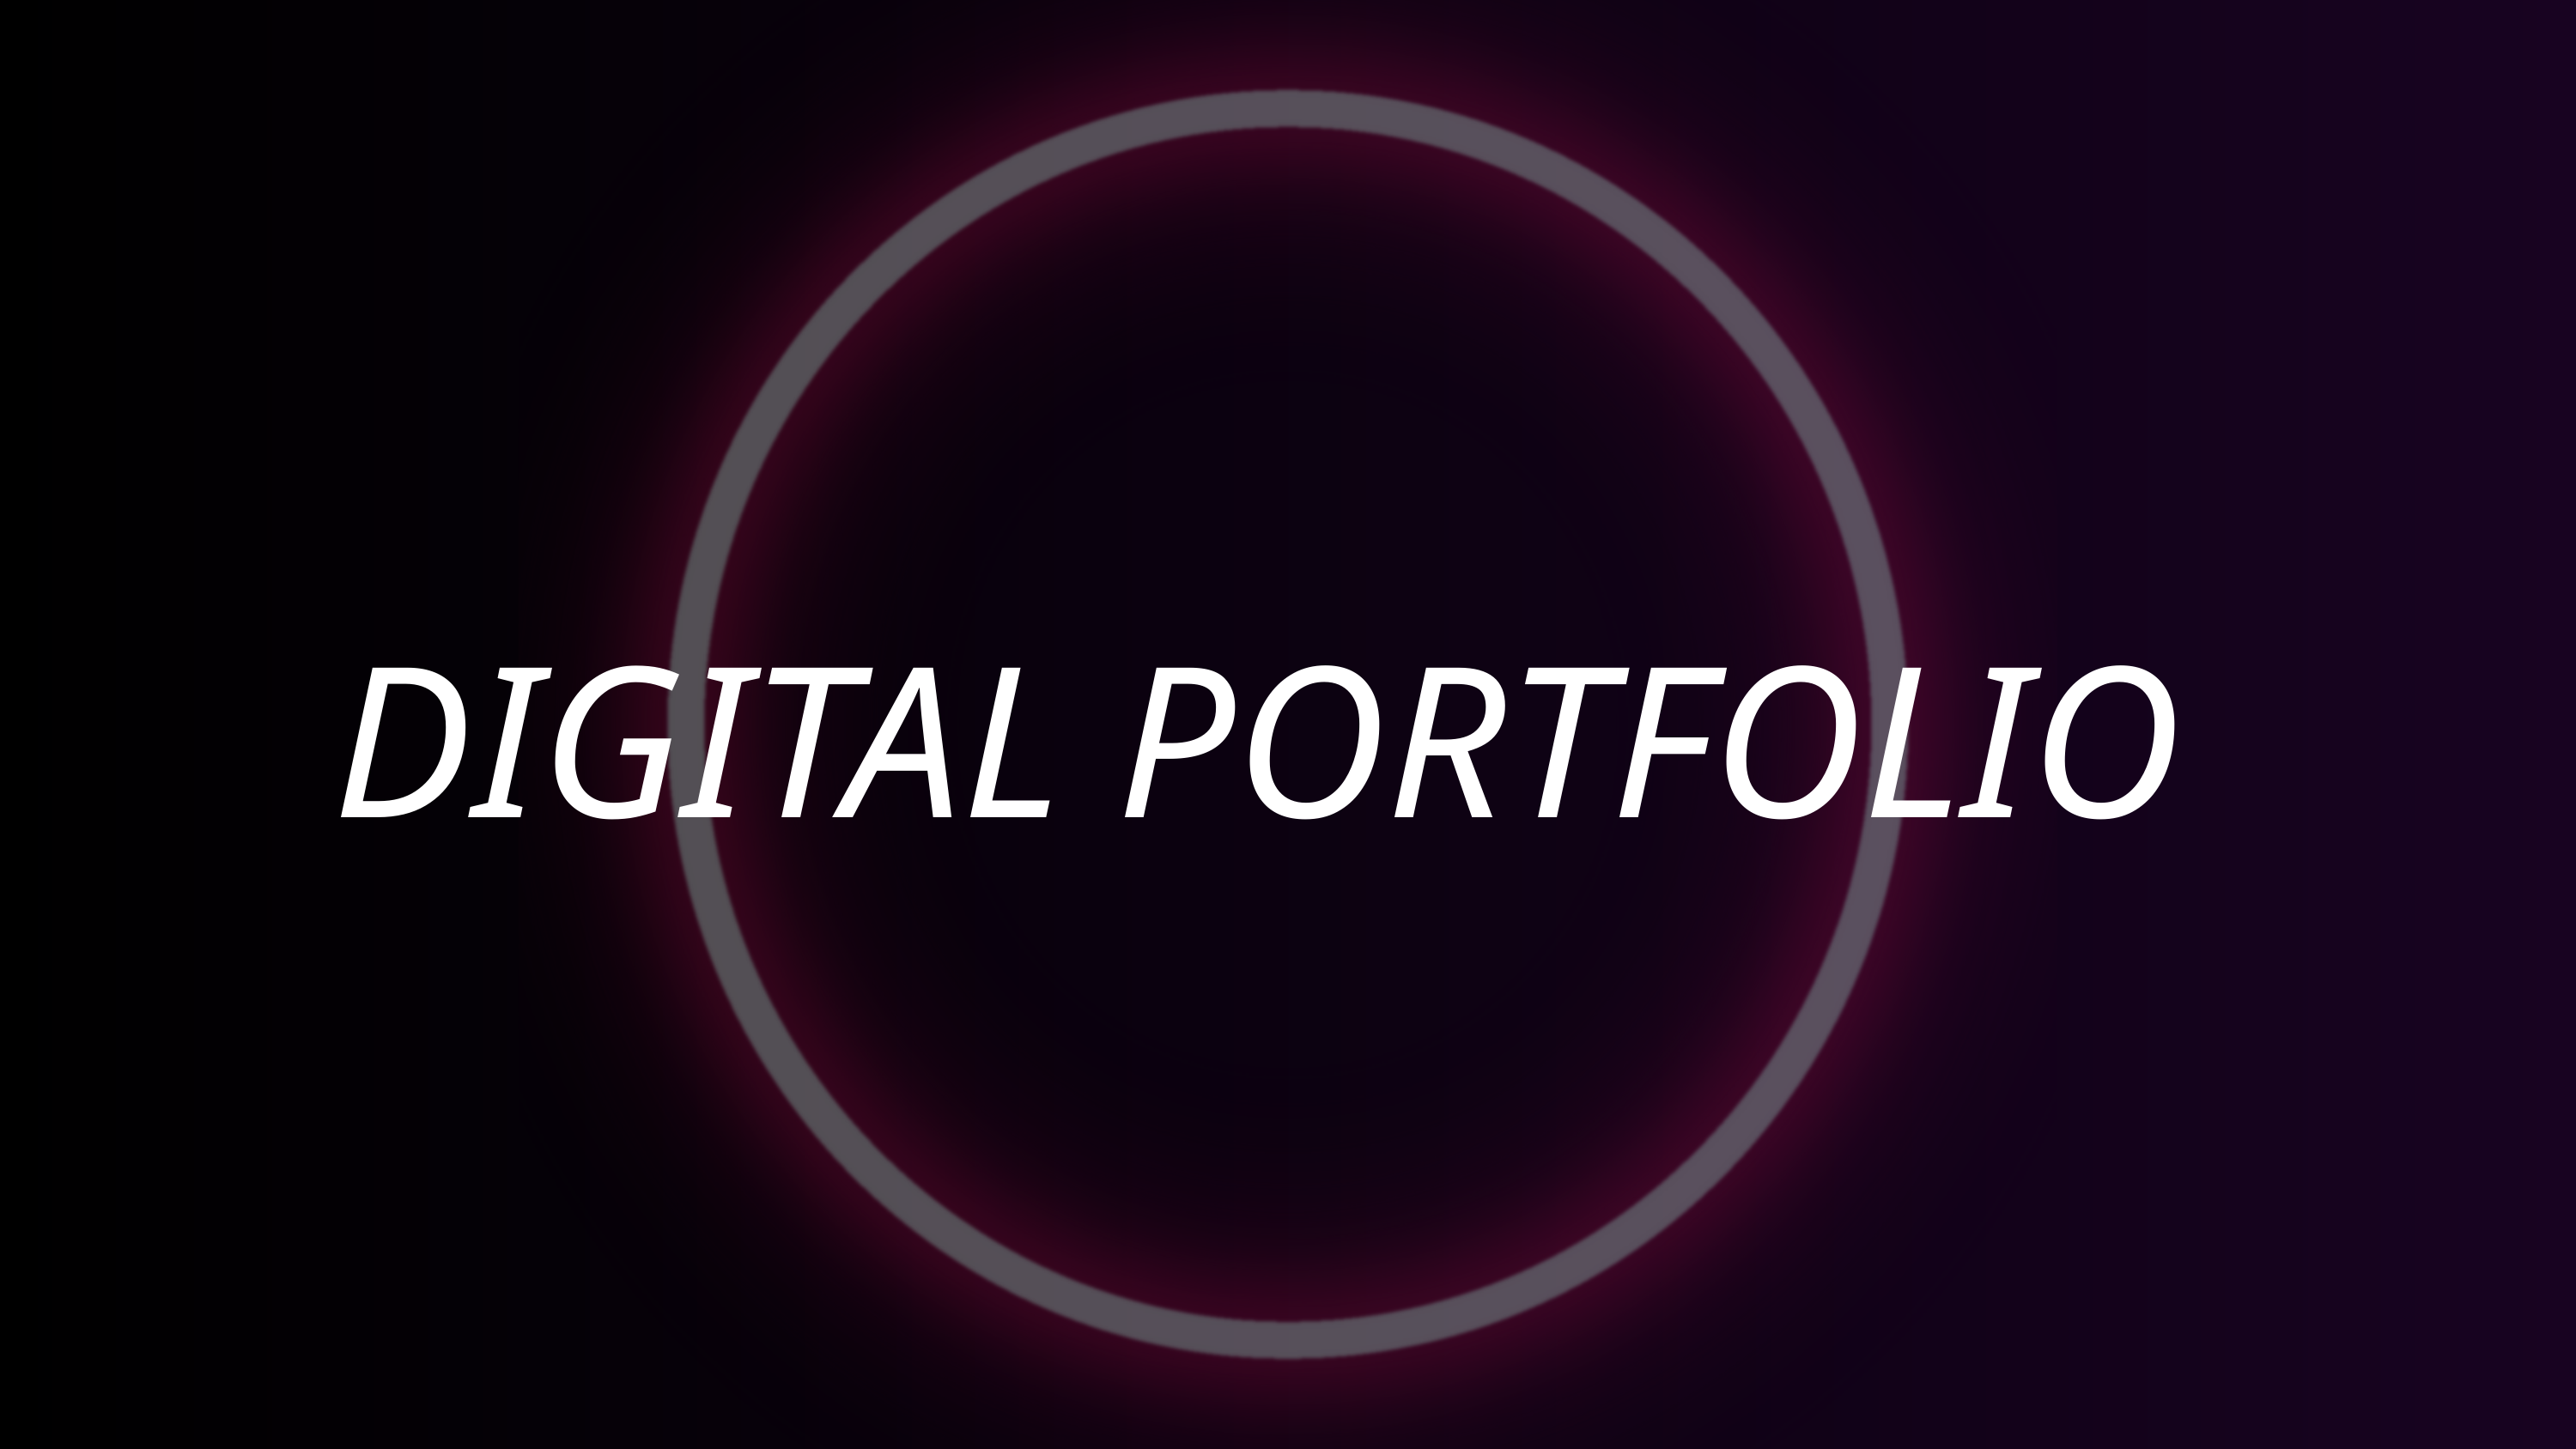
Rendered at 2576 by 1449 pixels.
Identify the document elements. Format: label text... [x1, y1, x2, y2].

text_box [518, 0, 2058, 567]
text_box DIGITAL PORTFOLIO [332, 567, 2372, 860]
text_box [518, 860, 2058, 1449]
